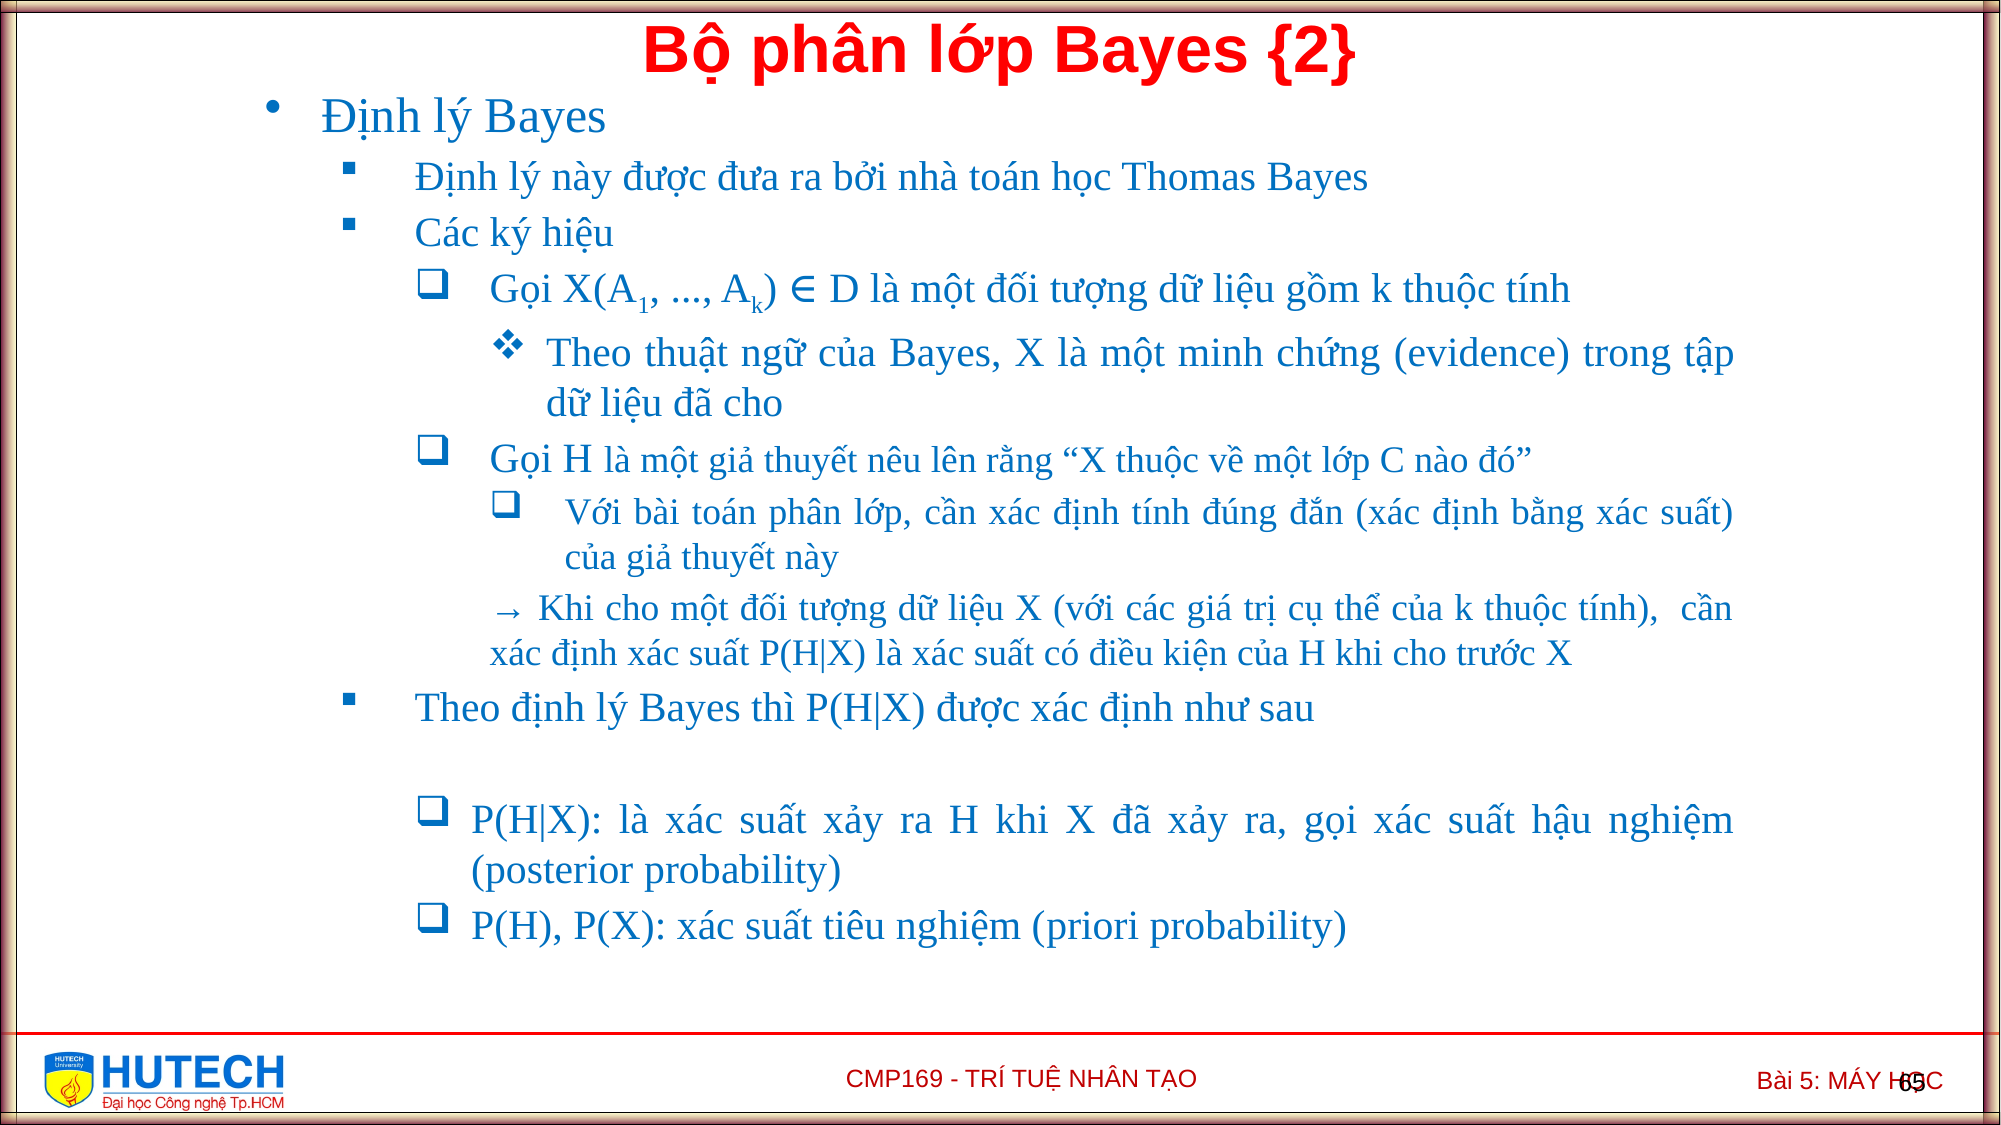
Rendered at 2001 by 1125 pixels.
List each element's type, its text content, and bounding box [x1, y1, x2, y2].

picture [41, 1048, 288, 1112]
text_box Bộ phân lớp Bayes {2} [249, 0, 1750, 93]
slide_number 65 [1364, 1051, 1942, 1112]
